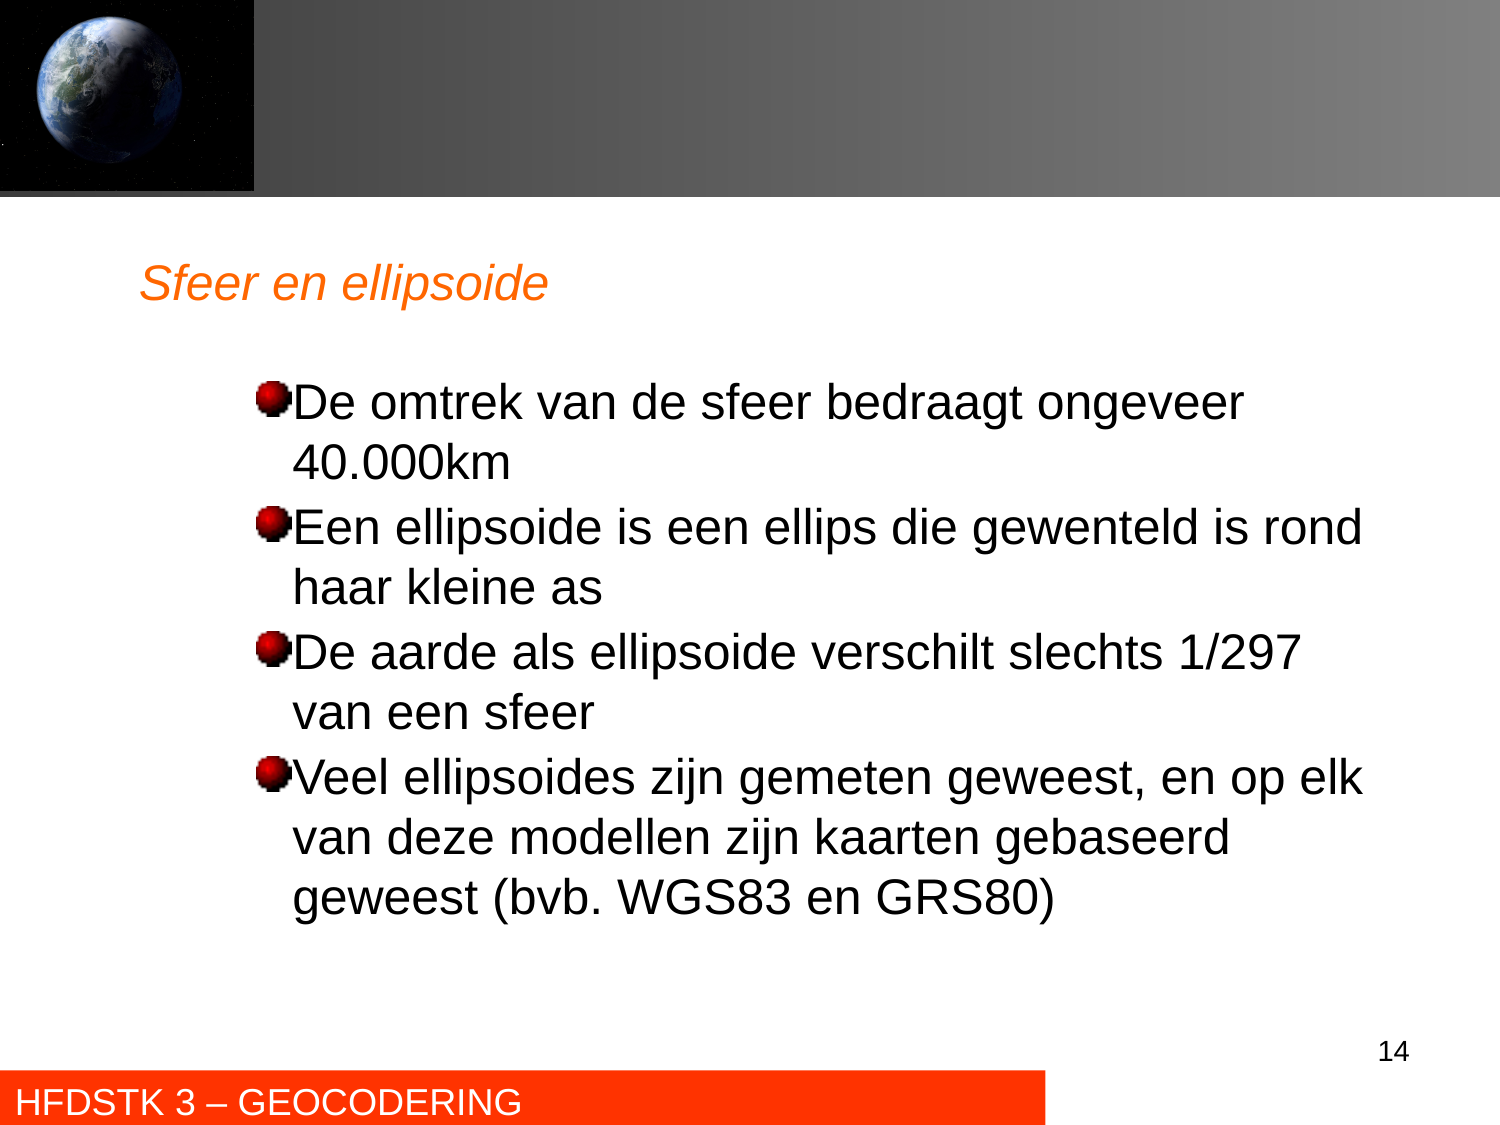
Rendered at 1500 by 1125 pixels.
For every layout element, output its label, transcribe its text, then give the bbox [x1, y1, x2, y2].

picture [0, 0, 255, 191]
text_box [1034, 1070, 1046, 1125]
picture [256, 756, 292, 792]
text_box [256, 0, 1500, 197]
picture [256, 381, 292, 417]
text_box HFDSTK 3 – GEOCODERING [0, 1070, 1034, 1125]
picture [256, 506, 292, 542]
text_box De omtrek van de sfeer bedraagt ongeveer 40.000km Een ellipsoide is een ellips die gewenteld is rond haar kleine as De aarde als ellipsoide verschilt slechts 1/297 van een sfeer Veel ellipsoides zijn gemeten geweest, en op elk van deze modellen zijn kaarten gebaseerd geweest (bvb. WGS83 en GRS80) [242, 361, 1412, 932]
slide_number 14 [1074, 1024, 1425, 1103]
picture [256, 631, 292, 667]
text_box Sfeer en ellipsoide [123, 243, 1199, 319]
